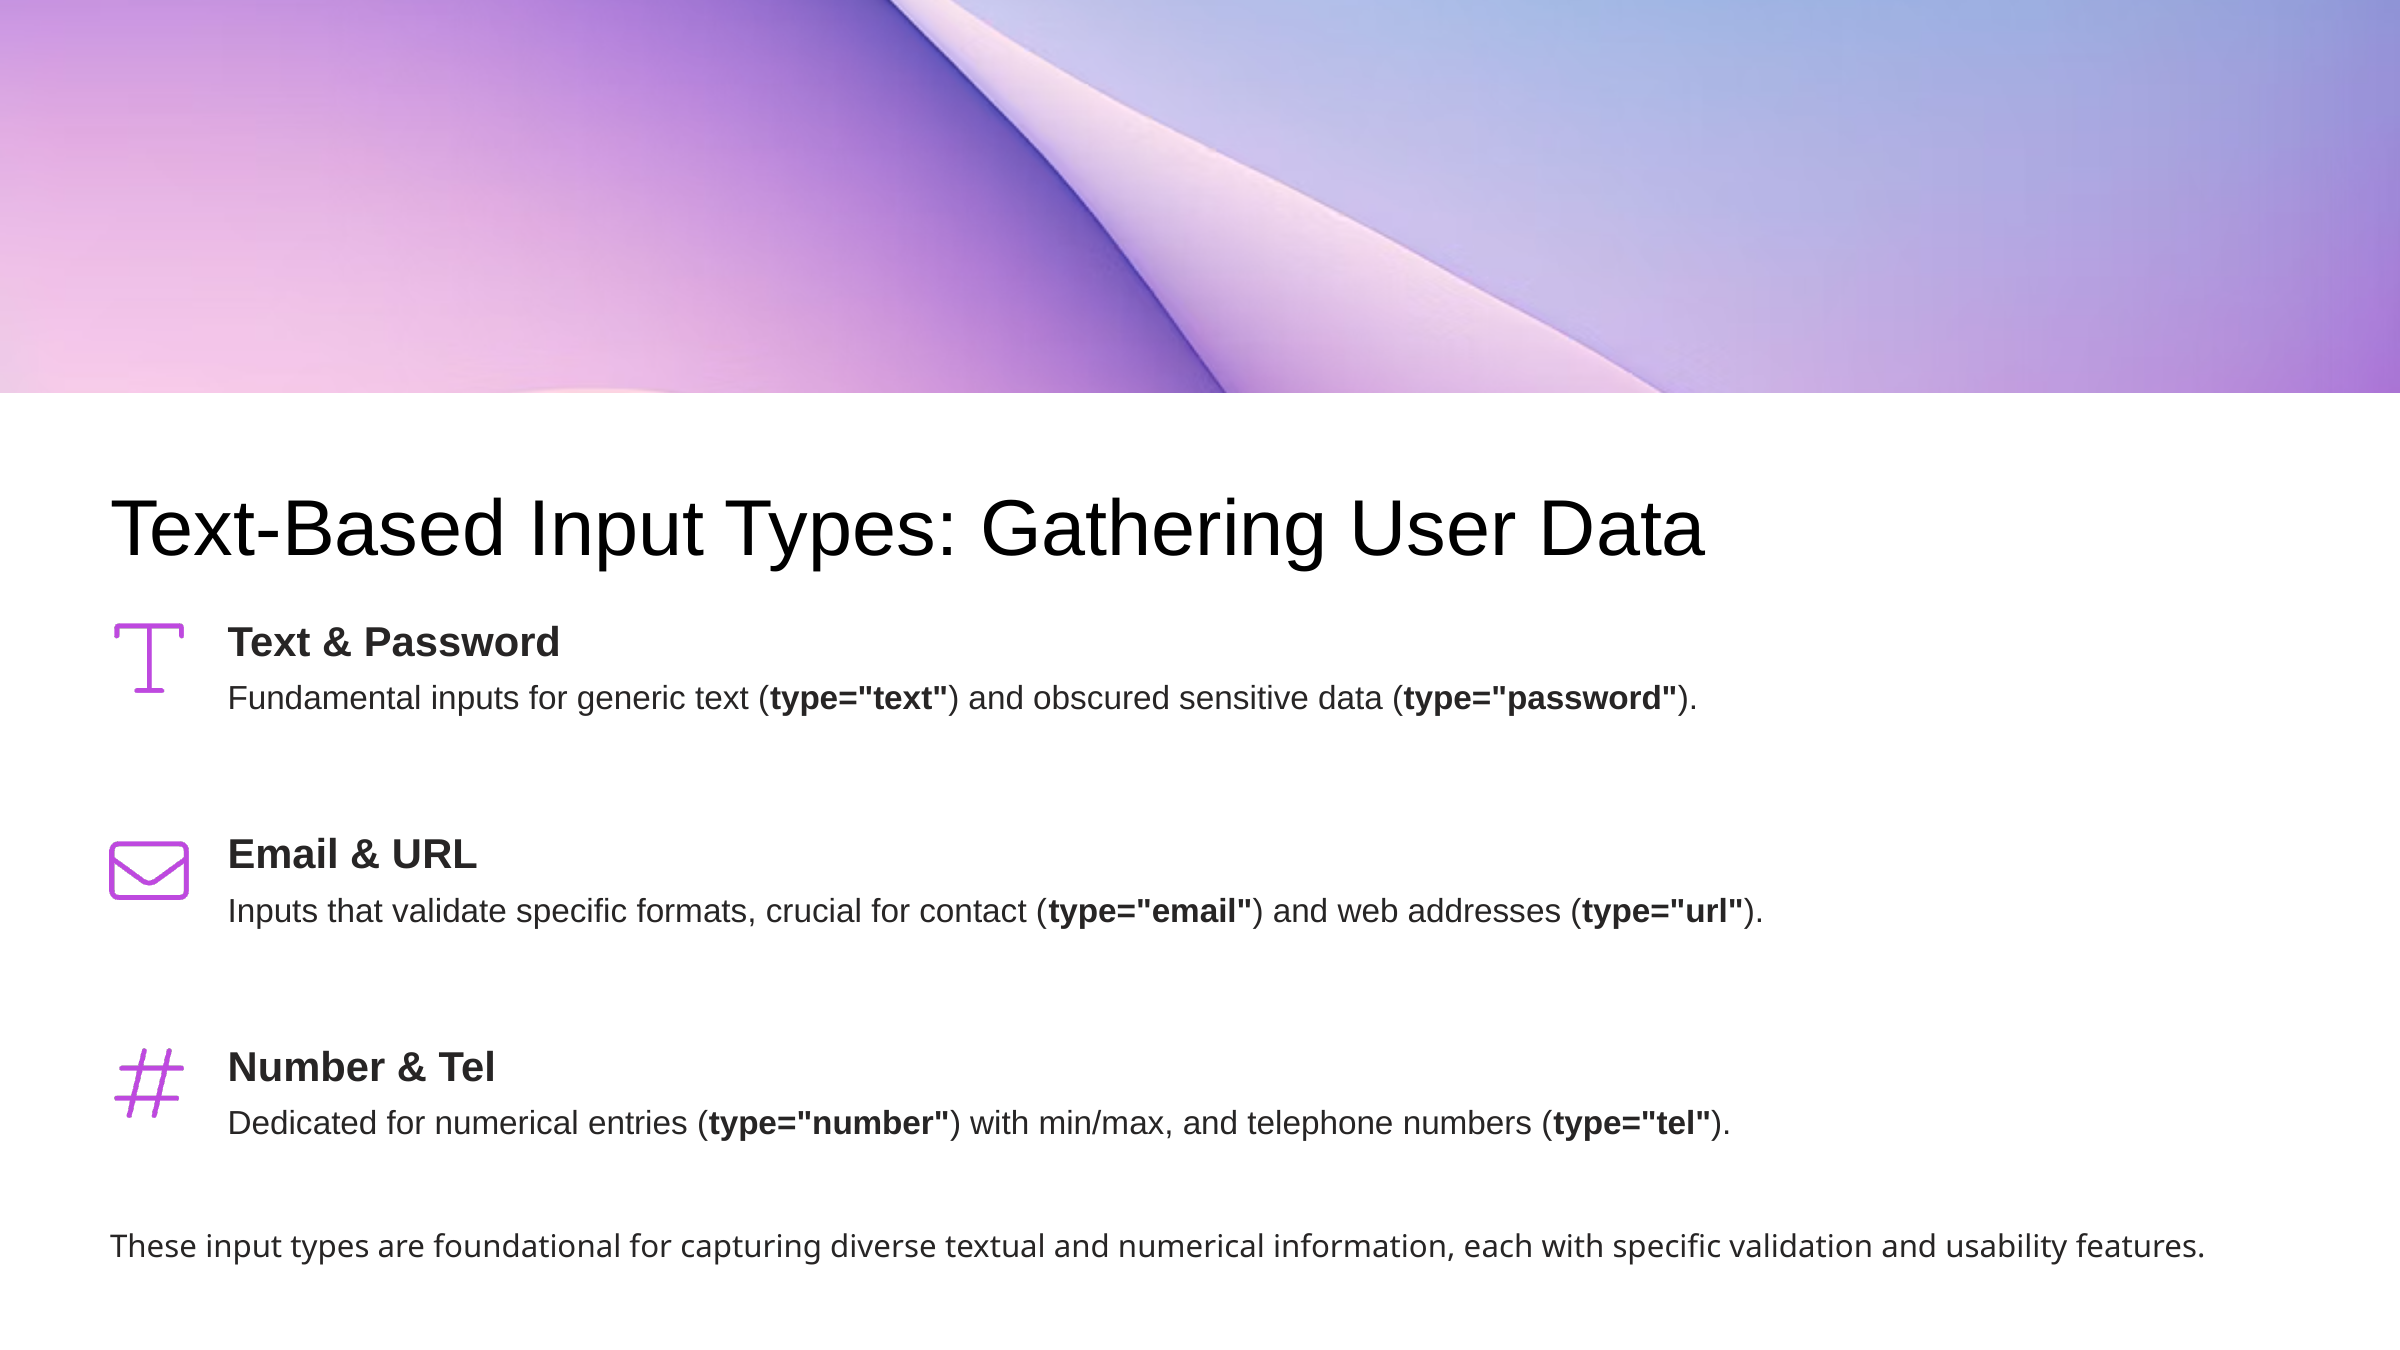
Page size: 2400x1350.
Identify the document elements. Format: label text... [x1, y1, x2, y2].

text_box Text-Based Input Types: Gathering User Data [109, 479, 1605, 572]
text_box Fundamental inputs for generic text (type="text") and obscured sensitive data (type="password"). [227, 666, 2290, 717]
text_box Email & URL [227, 831, 598, 878]
text_box Dedicated for numerical entries (type="number") with min/max, and telephone numbers (type="tel"). [227, 1091, 2290, 1142]
picture [109, 831, 189, 910]
text_box Text & Password [227, 618, 598, 665]
text_box Inputs that validate specific formats, crucial for contact (type="email") and web addresses (type="url"). [227, 878, 2290, 930]
picture [109, 618, 189, 698]
picture [0, 0, 2400, 393]
picture [109, 1043, 189, 1123]
text_box These input types are foundational for capturing diverse textual and numerical information, each with specific validation and usability features. [109, 1213, 2290, 1264]
text_box Number & Tel [227, 1043, 598, 1090]
